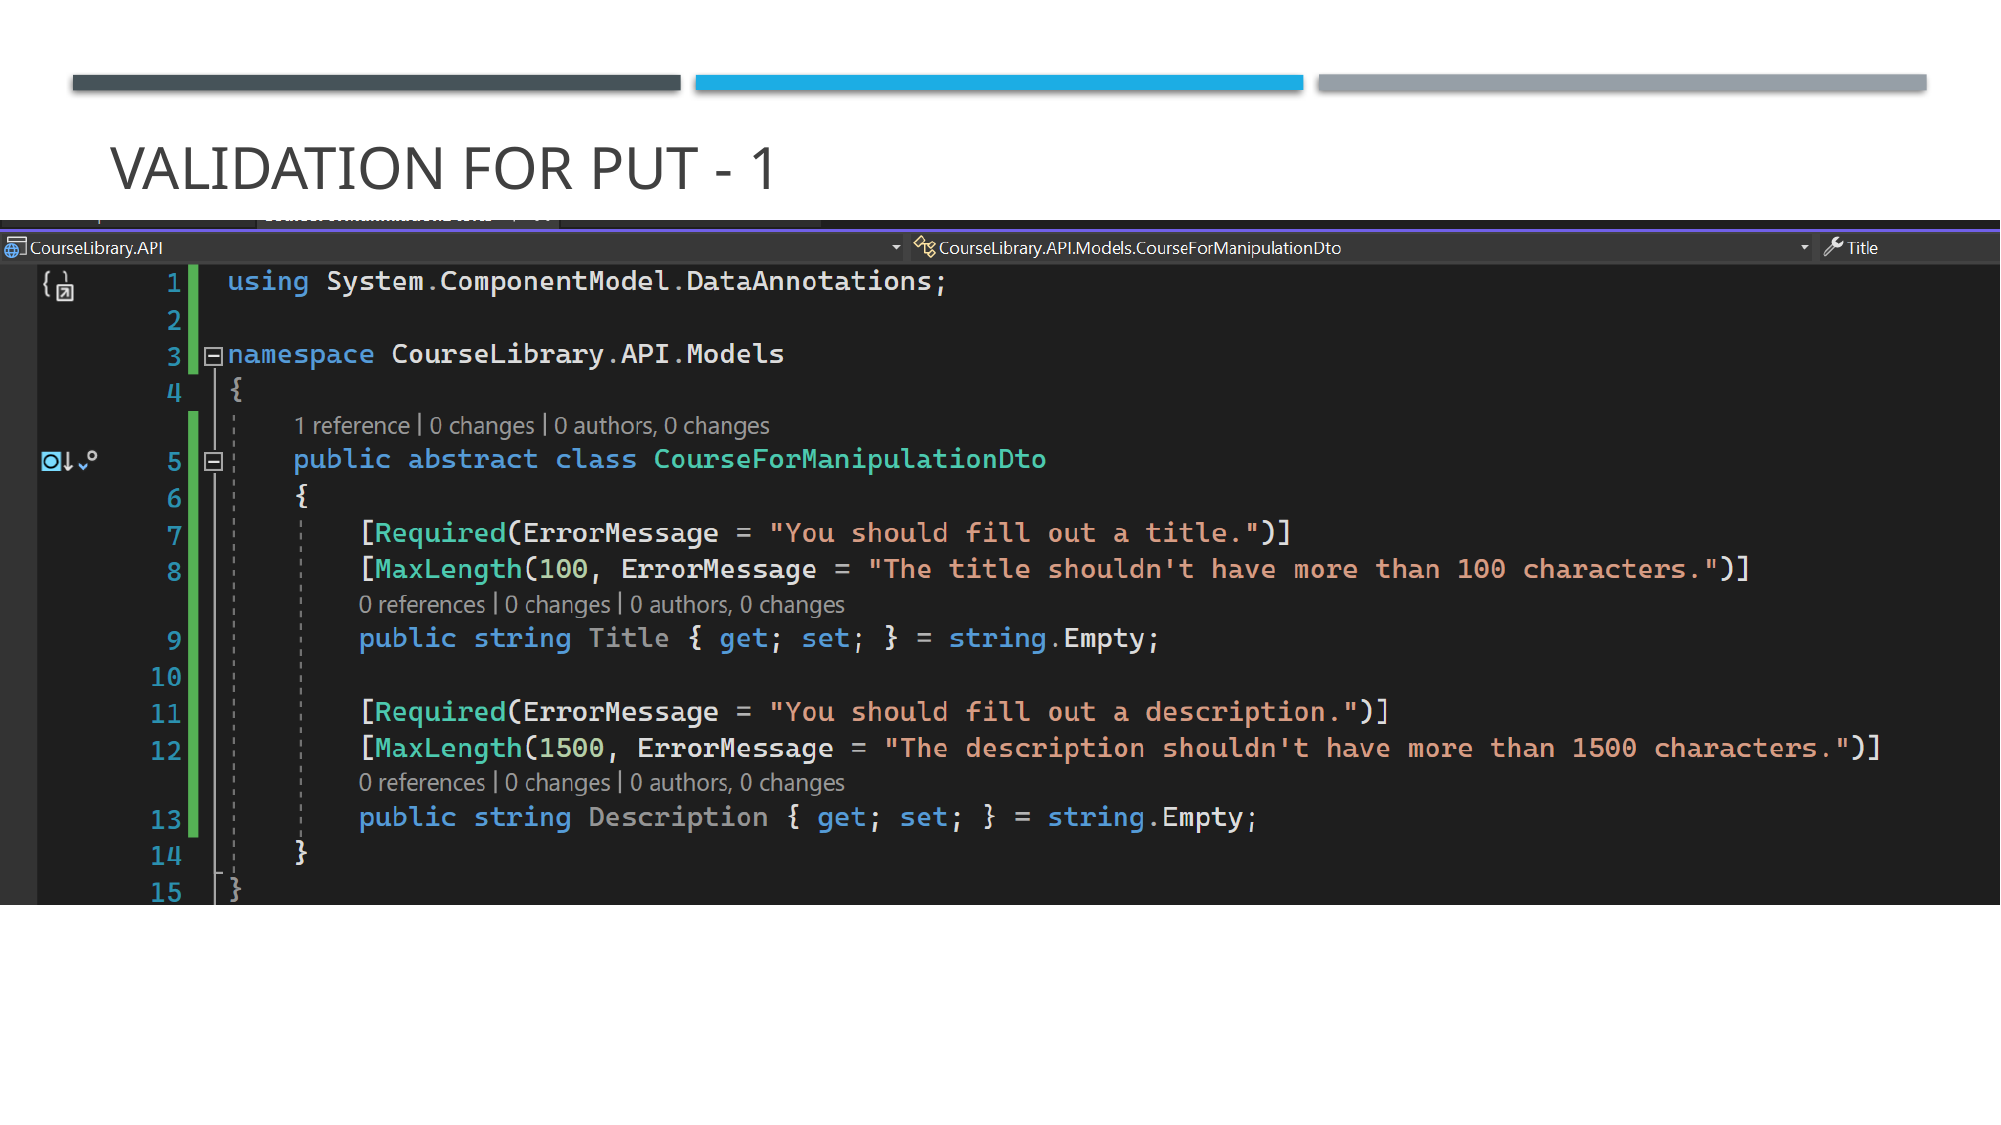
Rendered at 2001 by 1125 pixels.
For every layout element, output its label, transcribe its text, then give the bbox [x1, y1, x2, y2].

picture [0, 219, 2000, 906]
title Validation for put - 1 [95, 115, 1905, 210]
